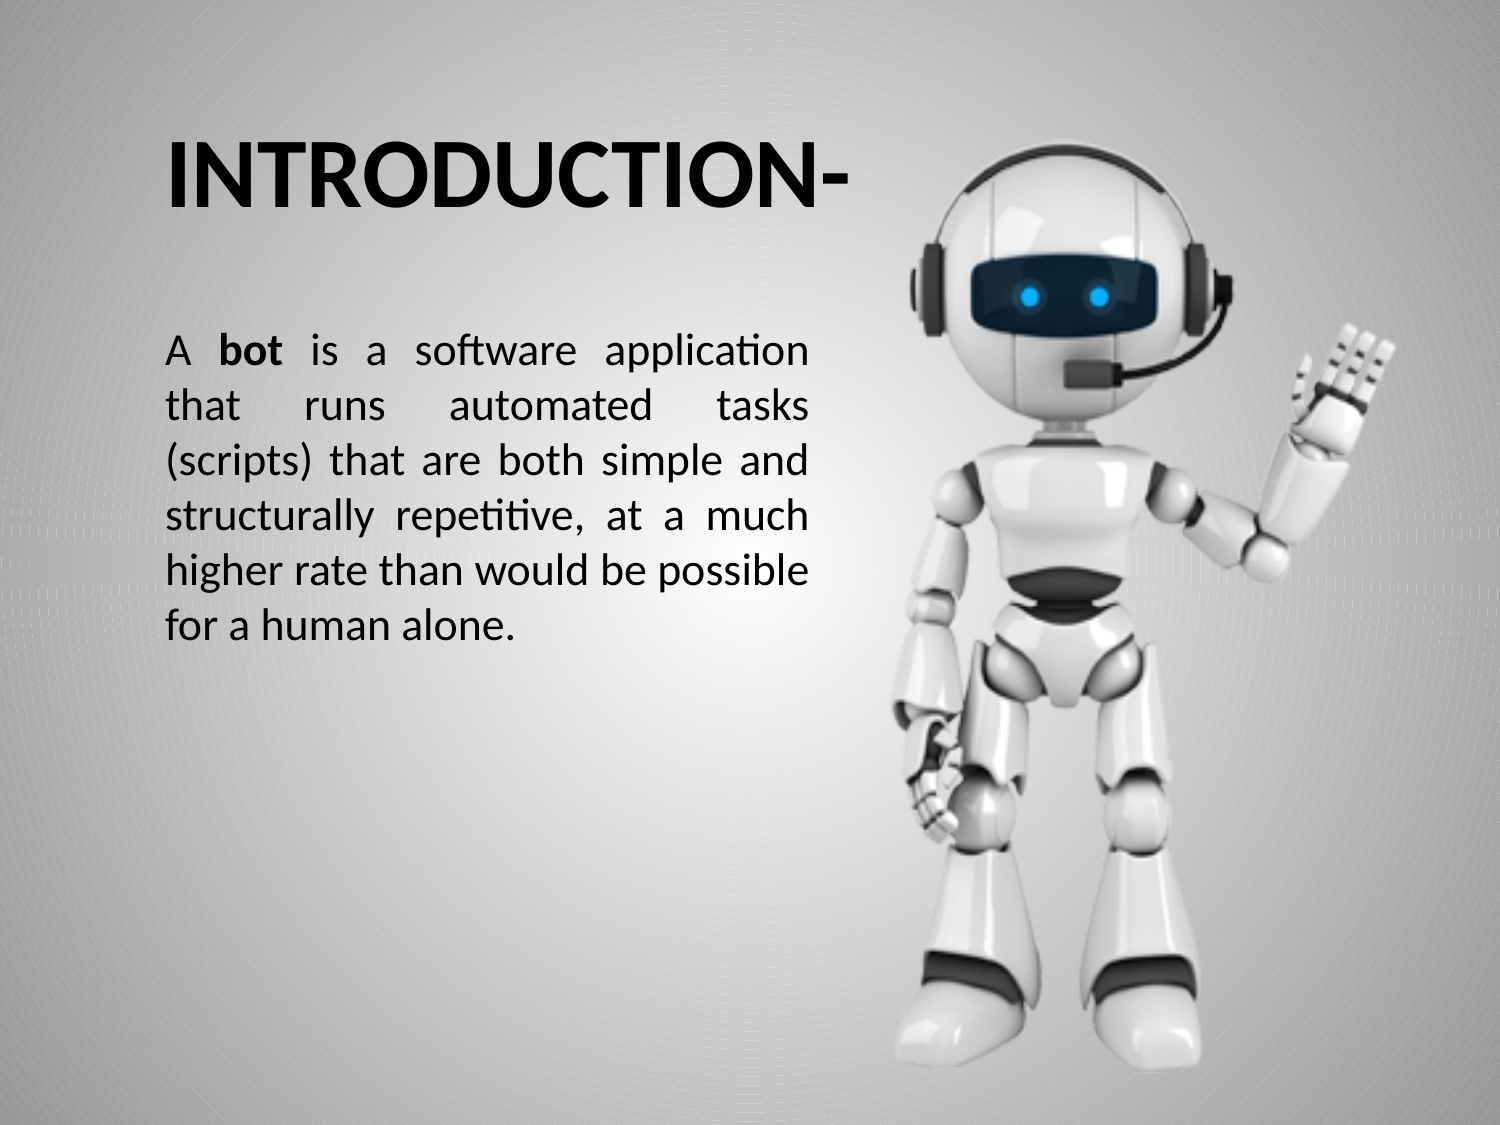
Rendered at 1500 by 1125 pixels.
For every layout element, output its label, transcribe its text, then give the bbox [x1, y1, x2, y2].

picture [680, 137, 1500, 1088]
title INTRODUCTION- [75, 44, 1450, 236]
list A bot is a software application that runs automated tasks (scripts) that are both simple and structurally repetitive, at a much higher rate than would be possible for a human alone. [75, 312, 675, 1005]
